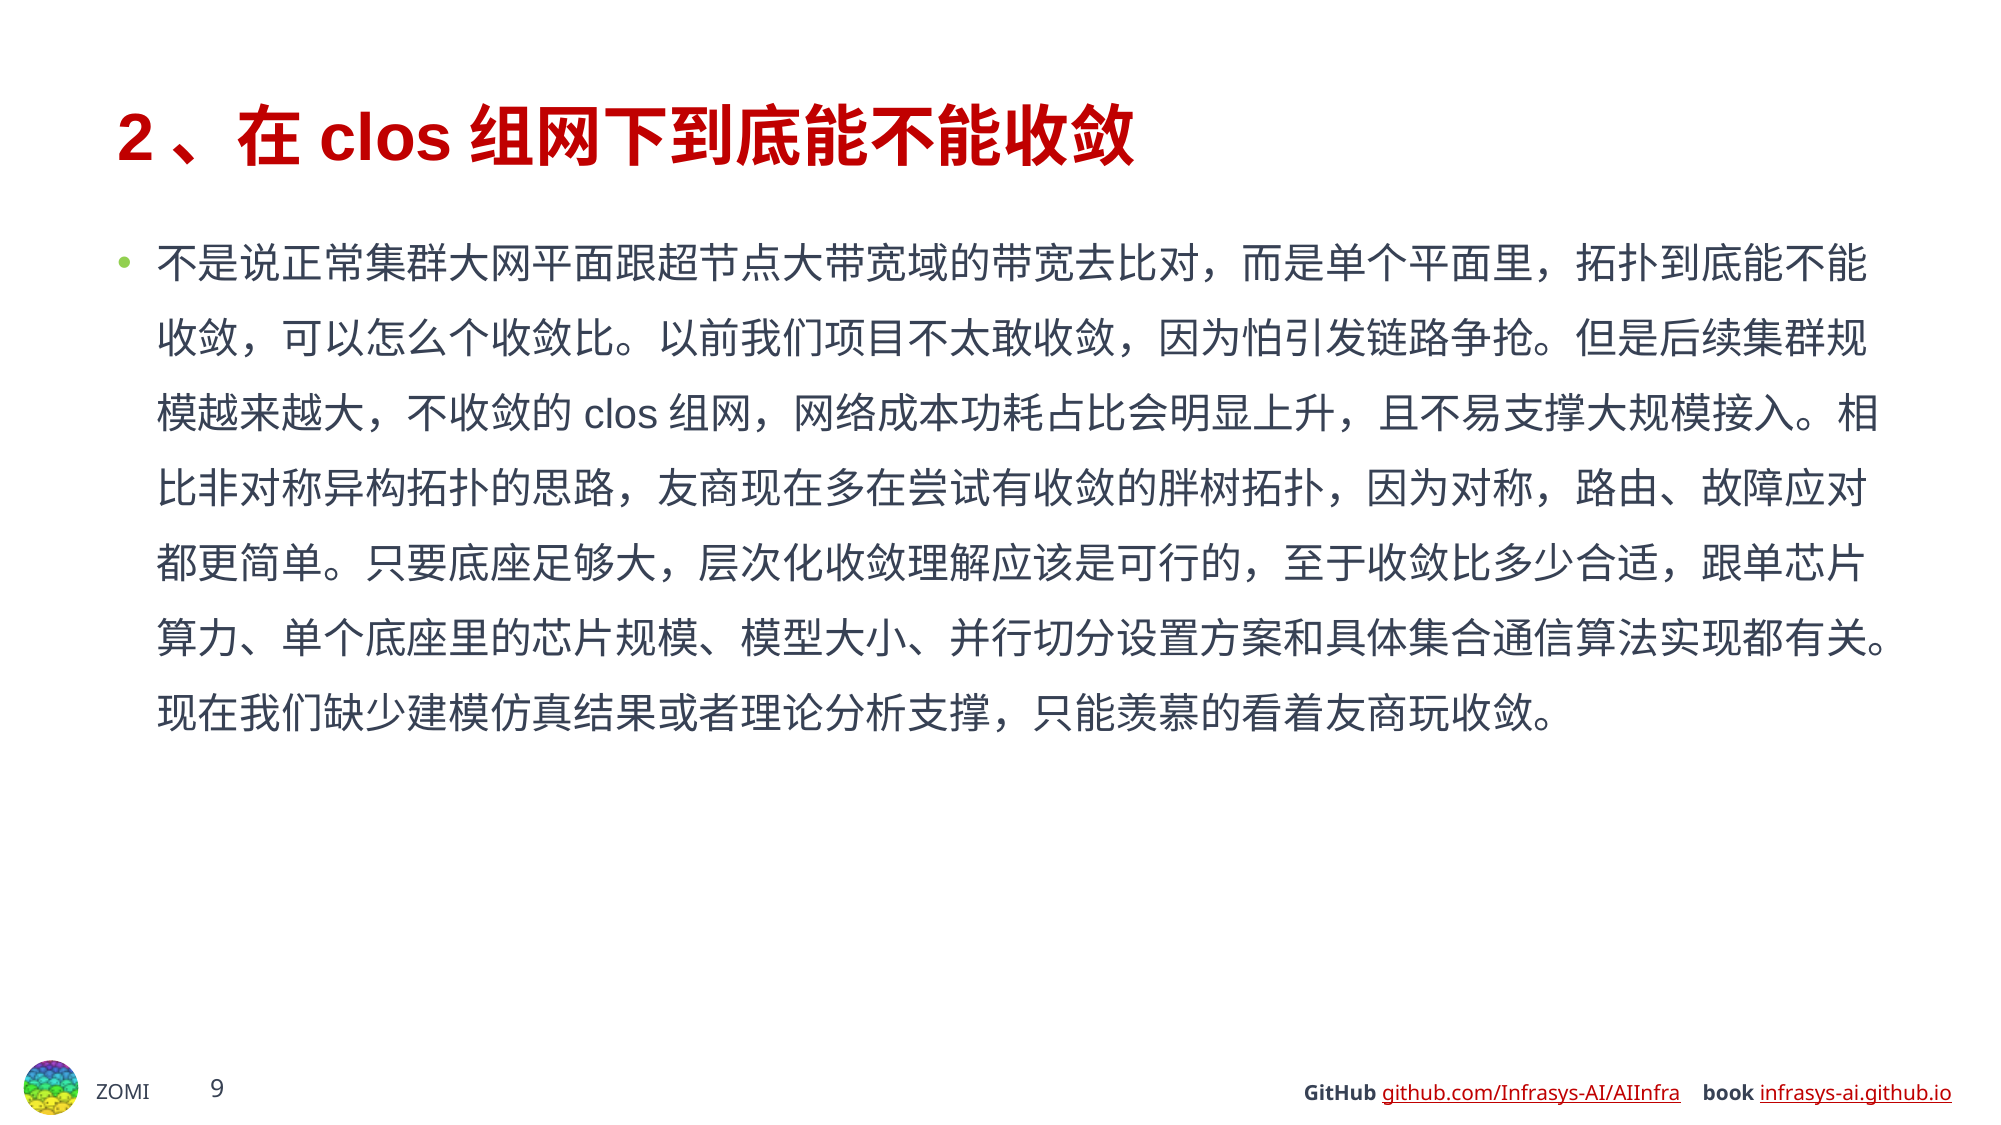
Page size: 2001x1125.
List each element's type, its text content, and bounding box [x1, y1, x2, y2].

picture [23, 1060, 79, 1115]
list 不是说正常集群大网平面跟超节点大带宽域的带宽去比对，而是单个平面里，拓扑到底能不能收敛，可以怎么个收敛比。以前我们项目不太敢收敛，因为怕引发链路争抢。但是后续集群规模越来越大，不收敛的clos组网，网络成本功耗占比会明显上升，且不易支撑大规模接入。相比非对称异构拓扑的思路，友商现在多在尝试有收敛的胖树拓扑，因为对称，路由、故障应对都更简单。只要底座足够大，层次化收敛理解应该是可行的，至于收敛比多少合适，跟单芯片算力、单个底座里的芯片规模、模型大小、并行切分设置方案和具体集合通信算法实现都有关。现在我们缺少建模仿真结果或者理论分析支撑，只能羡慕的看着友商玩收敛。 [102, 204, 1901, 1043]
title 2、在clos组网下到底能不能收敛 [102, 85, 1901, 183]
